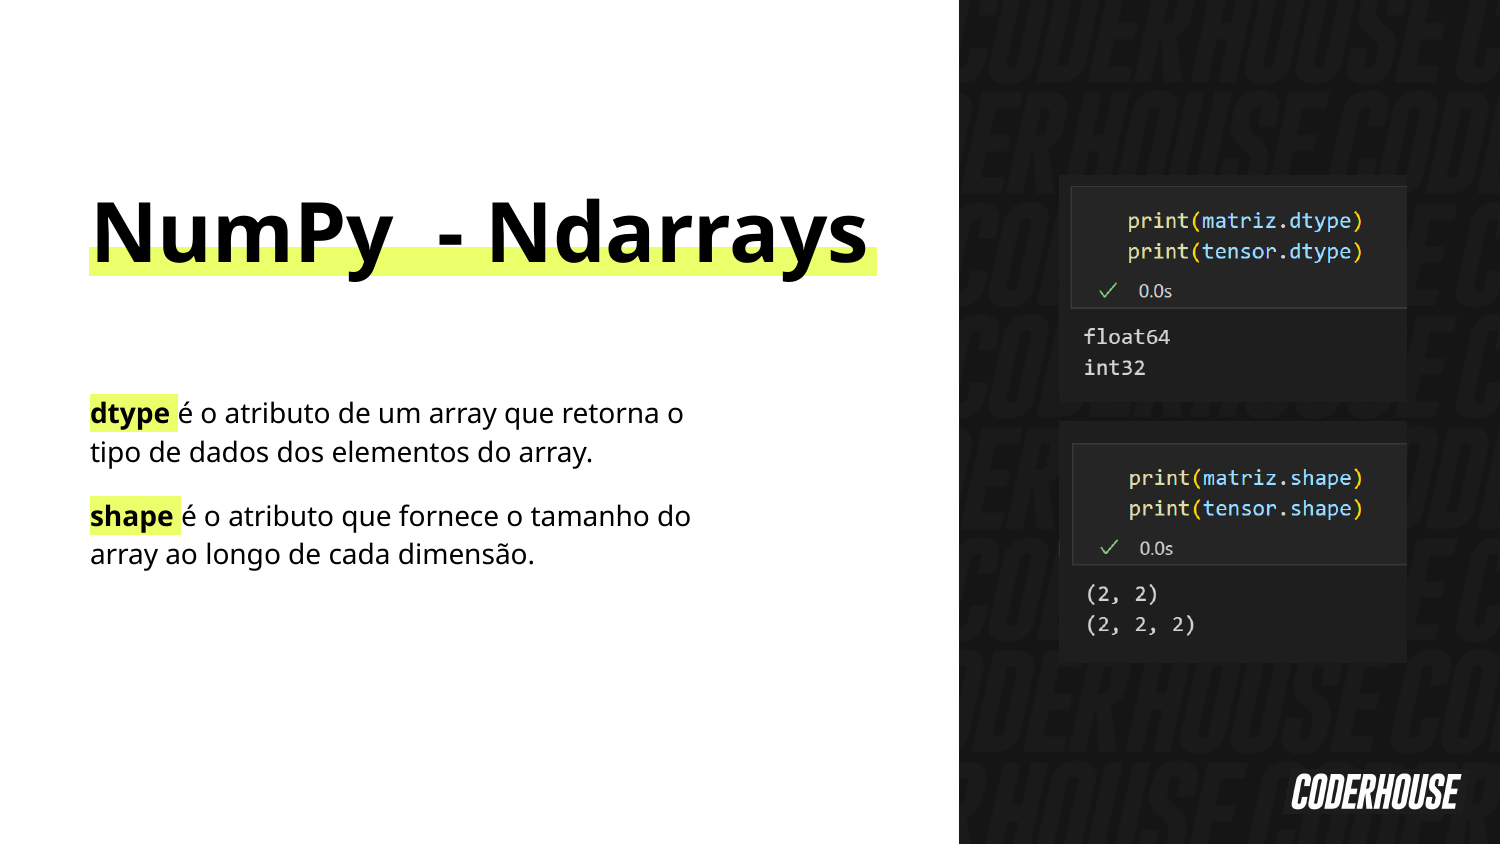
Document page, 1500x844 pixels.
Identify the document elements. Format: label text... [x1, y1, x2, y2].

text_box dtype é o atributo de um array que retorna o tipo de dados dos elementos do array. shape é o atributo que fornece o tamanho do array ao longo de cada dimensão. [75, 375, 757, 586]
text_box NumPy - Ndarrays [75, 175, 924, 296]
picture [958, 0, 1500, 844]
